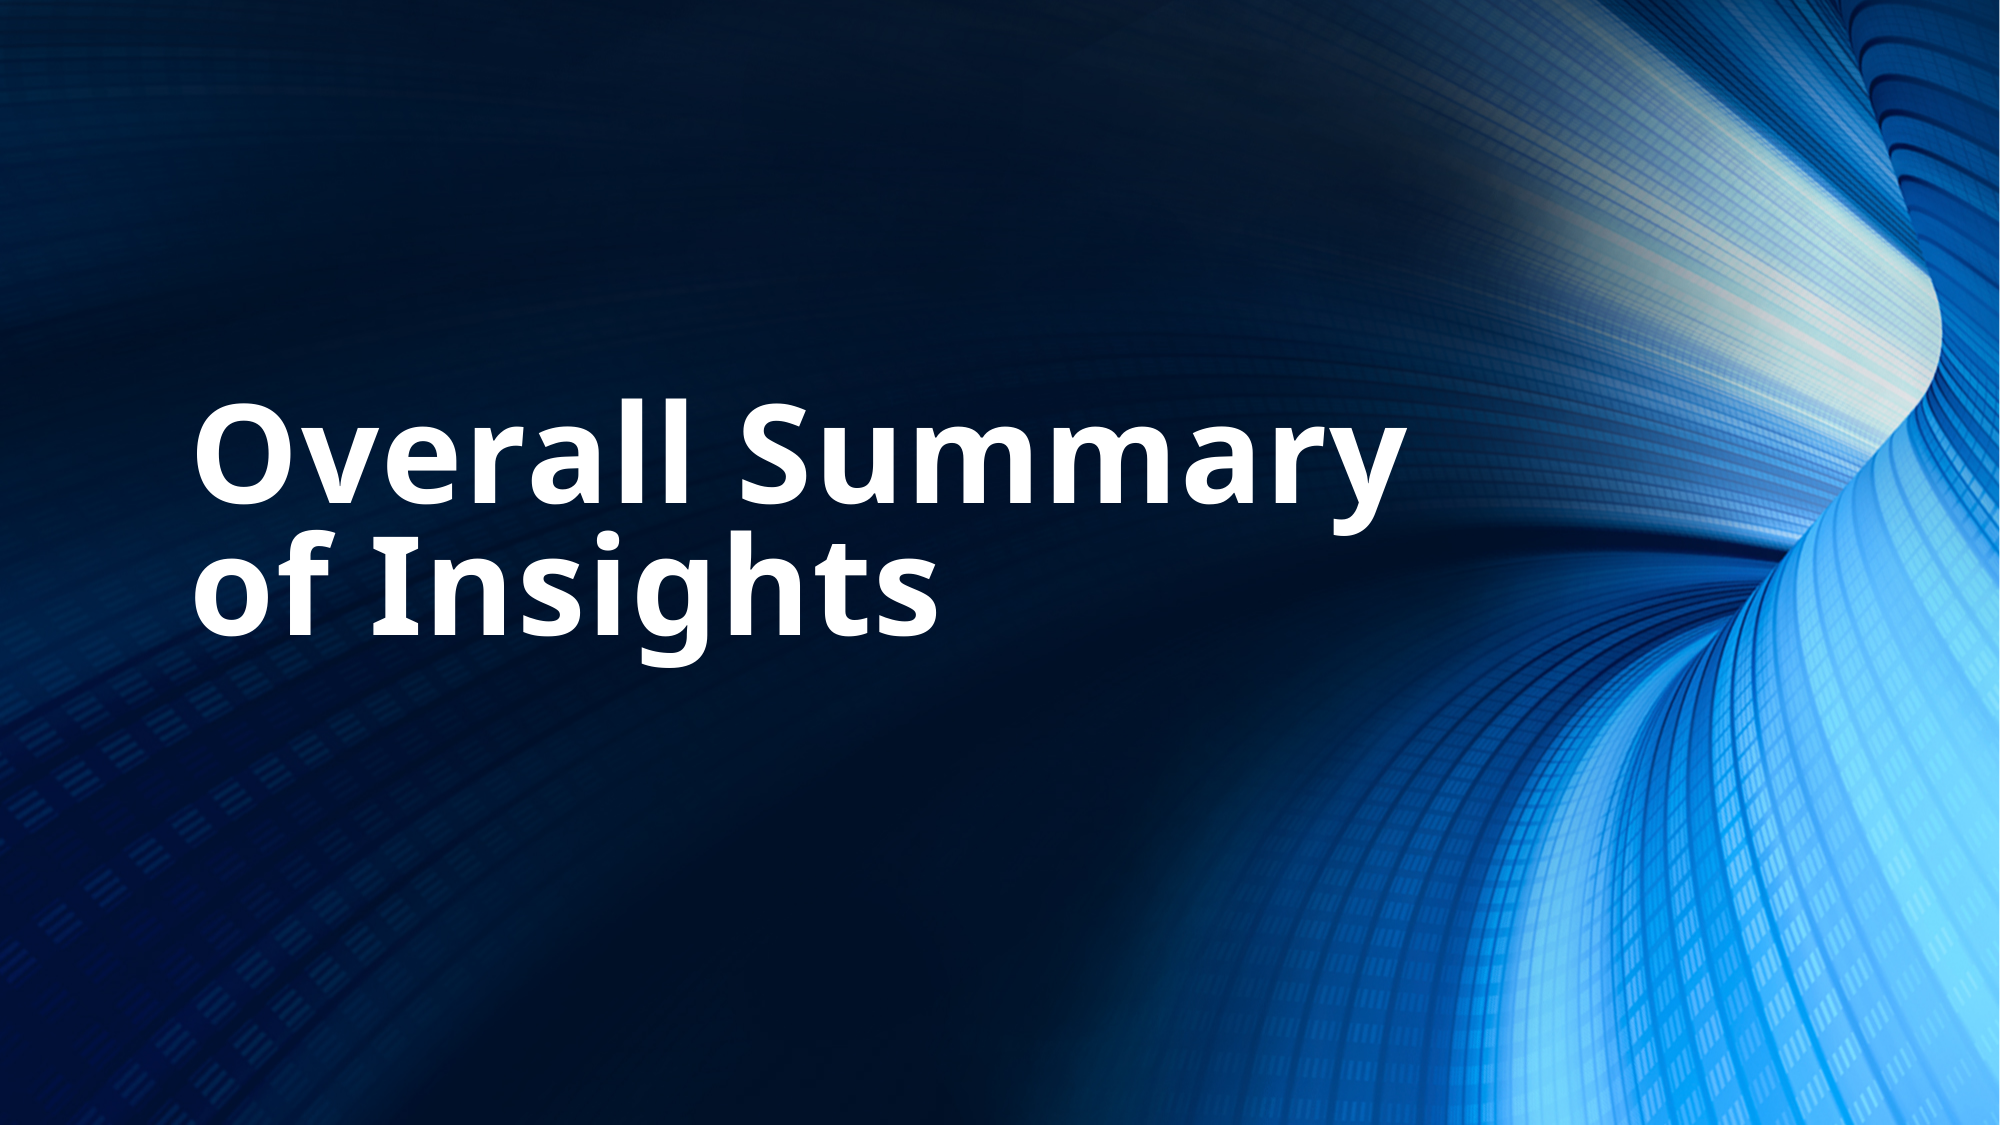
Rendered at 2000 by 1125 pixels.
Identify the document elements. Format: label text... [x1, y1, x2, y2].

picture [0, 0, 2000, 1125]
title Overall Summary of Insights [174, 299, 1532, 835]
